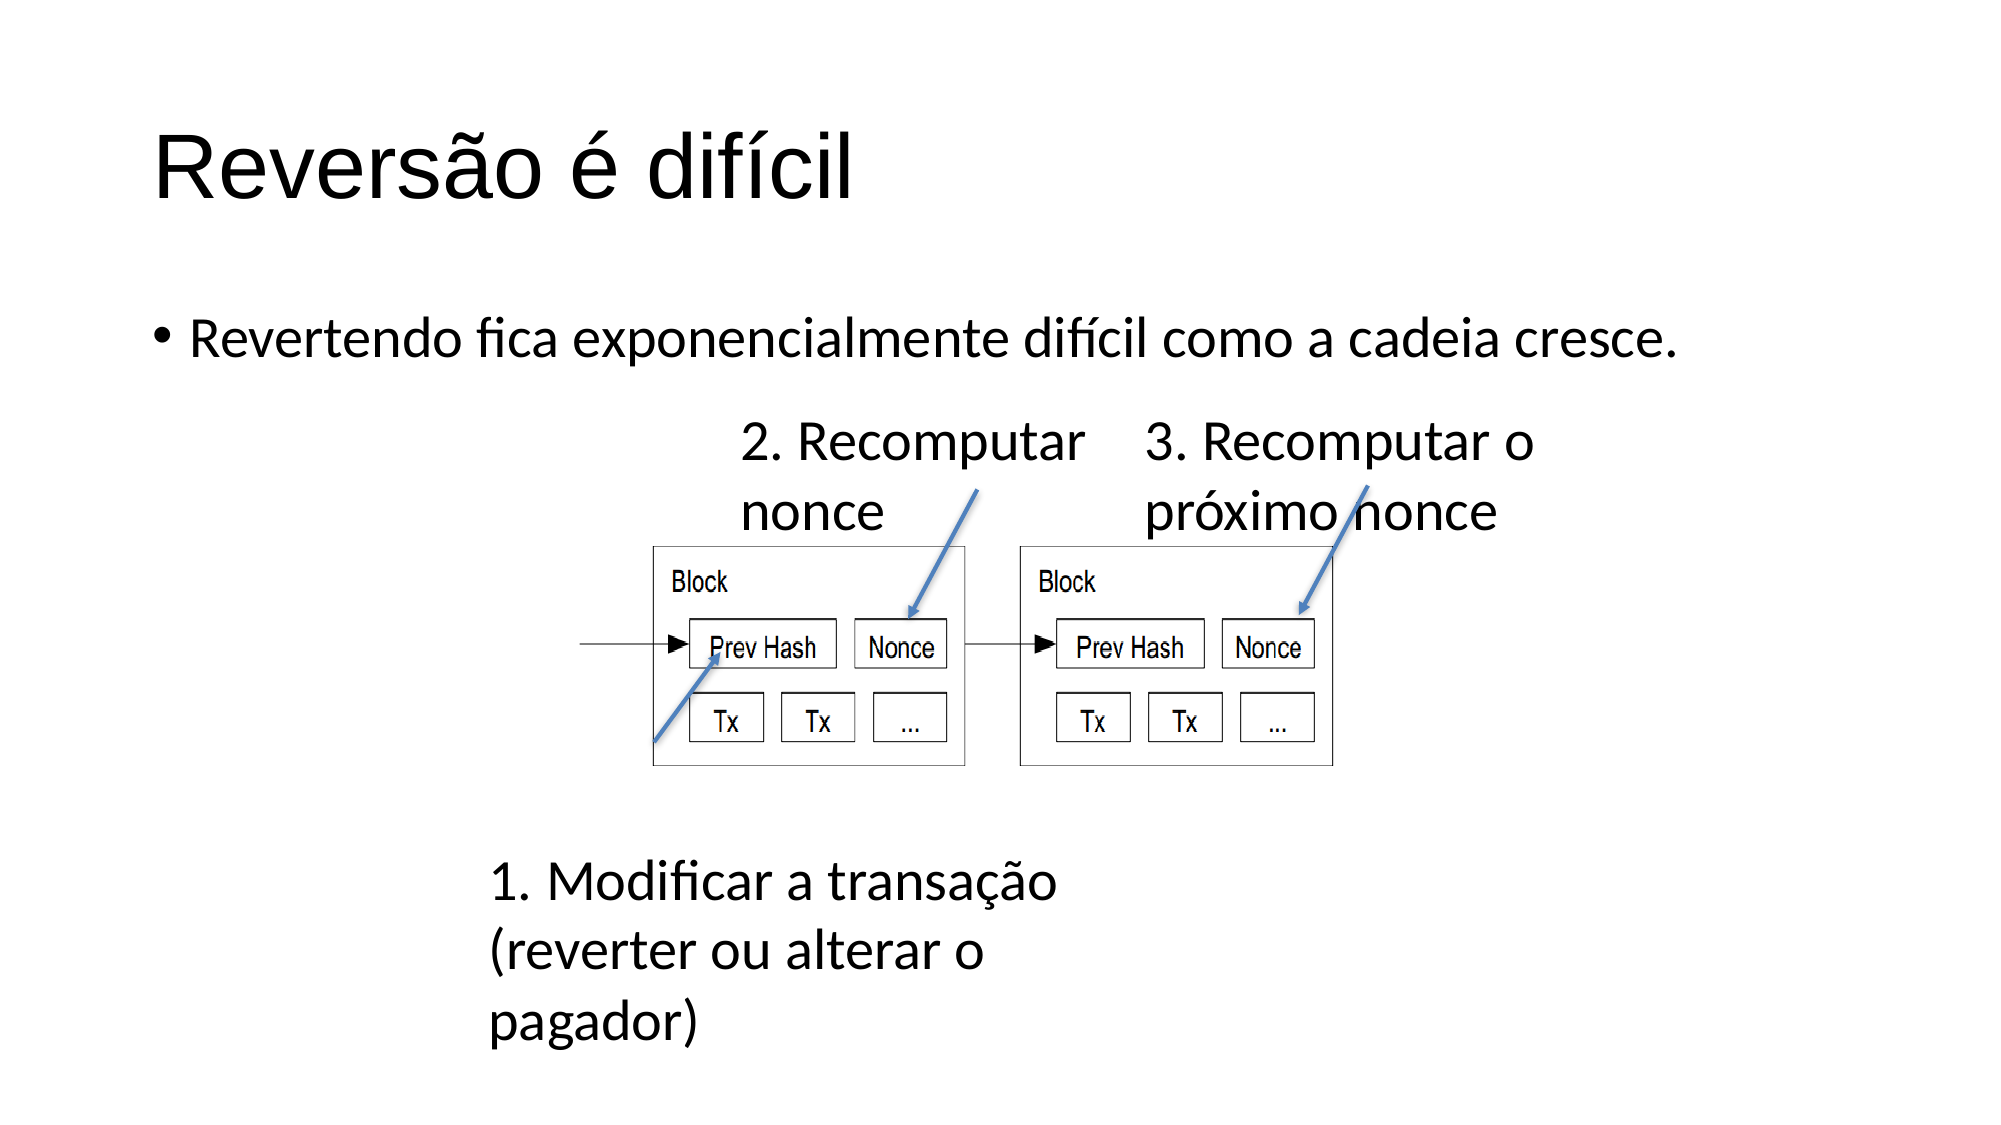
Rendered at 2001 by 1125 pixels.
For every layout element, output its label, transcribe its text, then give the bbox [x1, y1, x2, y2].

text_box [1345, 484, 1370, 525]
text_box 3. Recomputar o próximo nonce [1129, 395, 1643, 690]
text_box 1. Modificar a transação (reverter ou alterar o pagador) [473, 834, 1161, 1059]
text_box Revertendo fica exponencialmente difícil como a cadeia cresce. [137, 299, 1863, 1014]
text_box 2. Recomputar nonce [725, 395, 1129, 524]
text_box Reversão é difícil [137, 59, 1863, 278]
text_box [956, 488, 980, 524]
picture [570, 526, 1351, 802]
